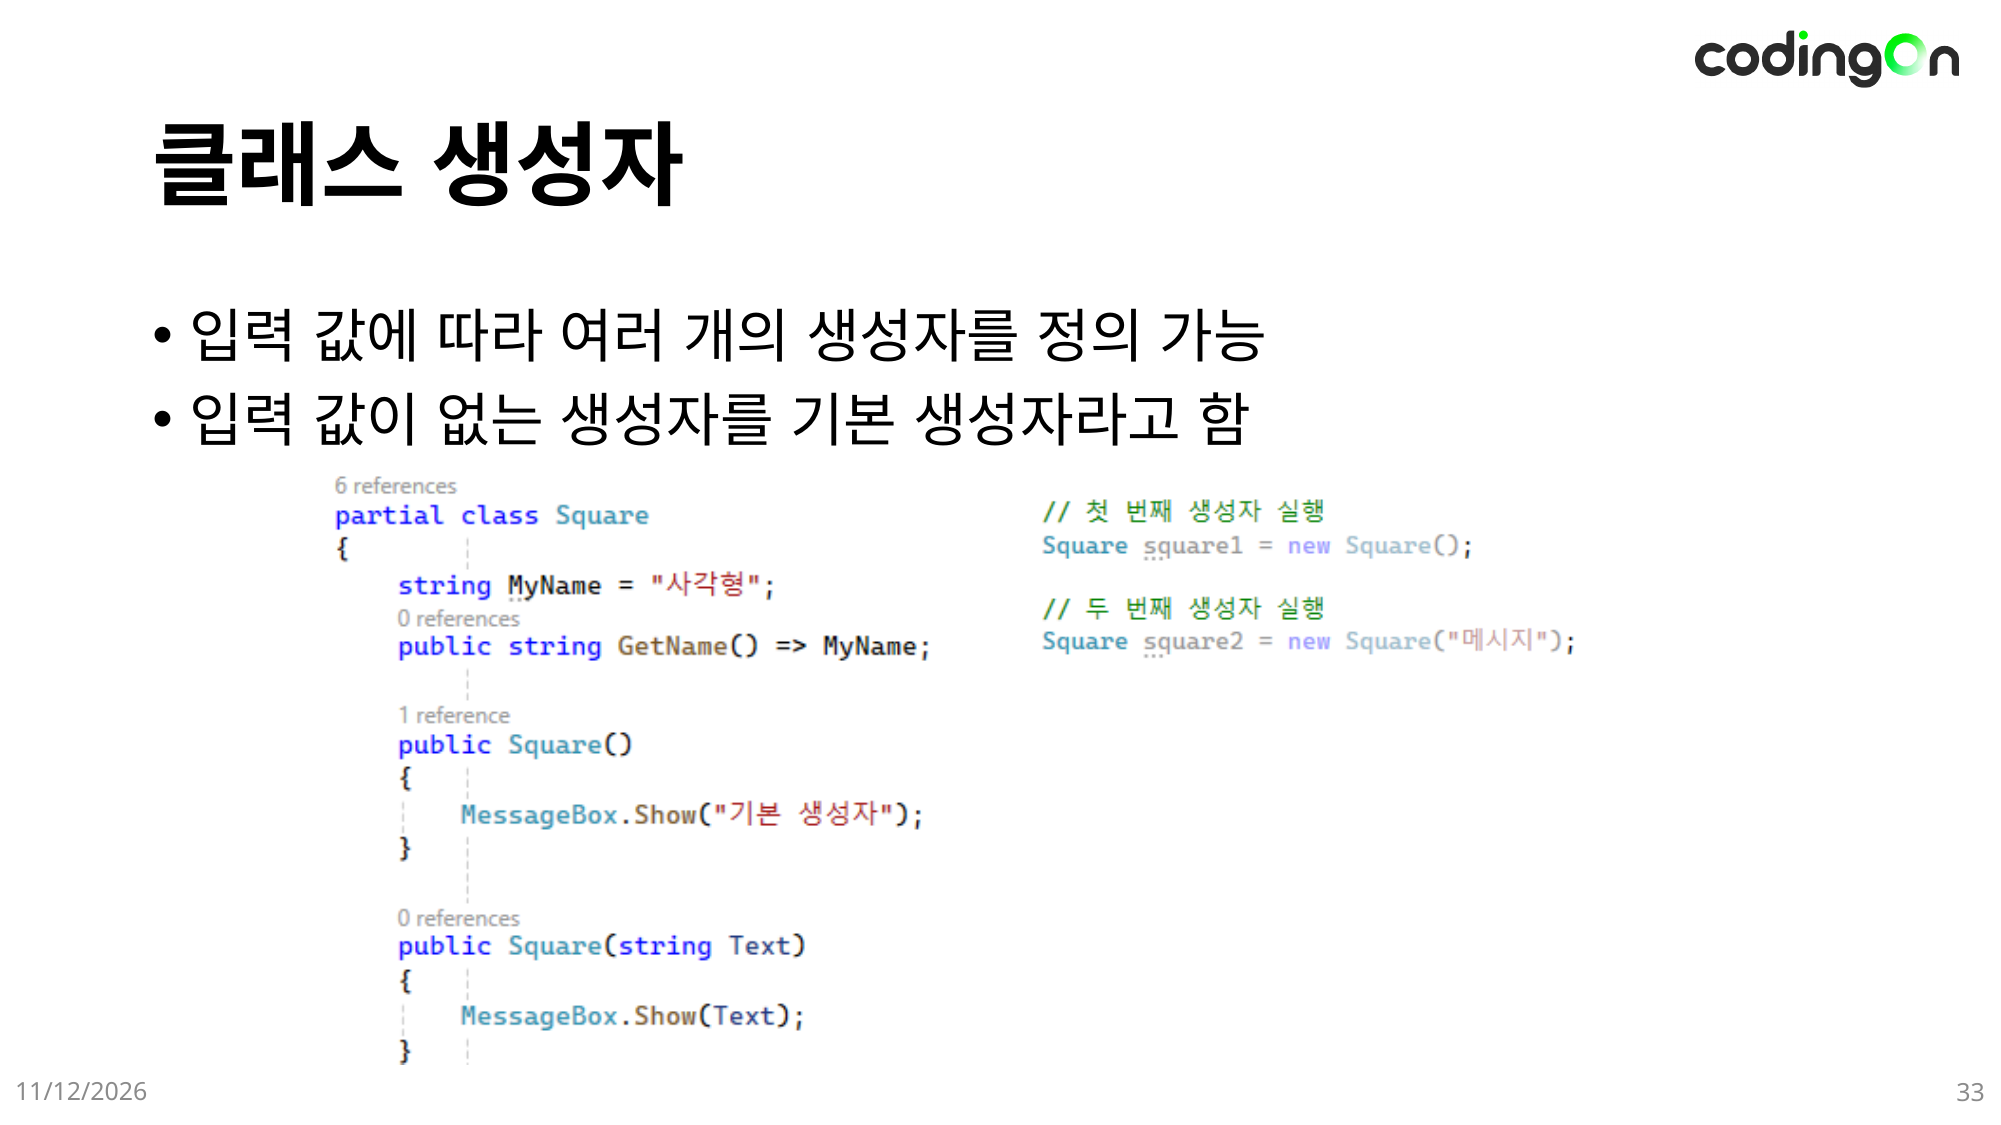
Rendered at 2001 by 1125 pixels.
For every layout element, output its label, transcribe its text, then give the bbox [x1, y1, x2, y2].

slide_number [0, 1062, 450, 1123]
picture [1695, 30, 1959, 88]
list 입력 값에 따라 여러 개의 생성자를 정의 가능 입력 값이 없는 생성자를 기본 생성자라고 함 [137, 299, 1863, 1014]
picture [321, 458, 970, 1066]
picture [1029, 479, 1610, 686]
slide_number 33 [1550, 1063, 2000, 1124]
title 클래스 생성자 [137, 59, 1863, 278]
